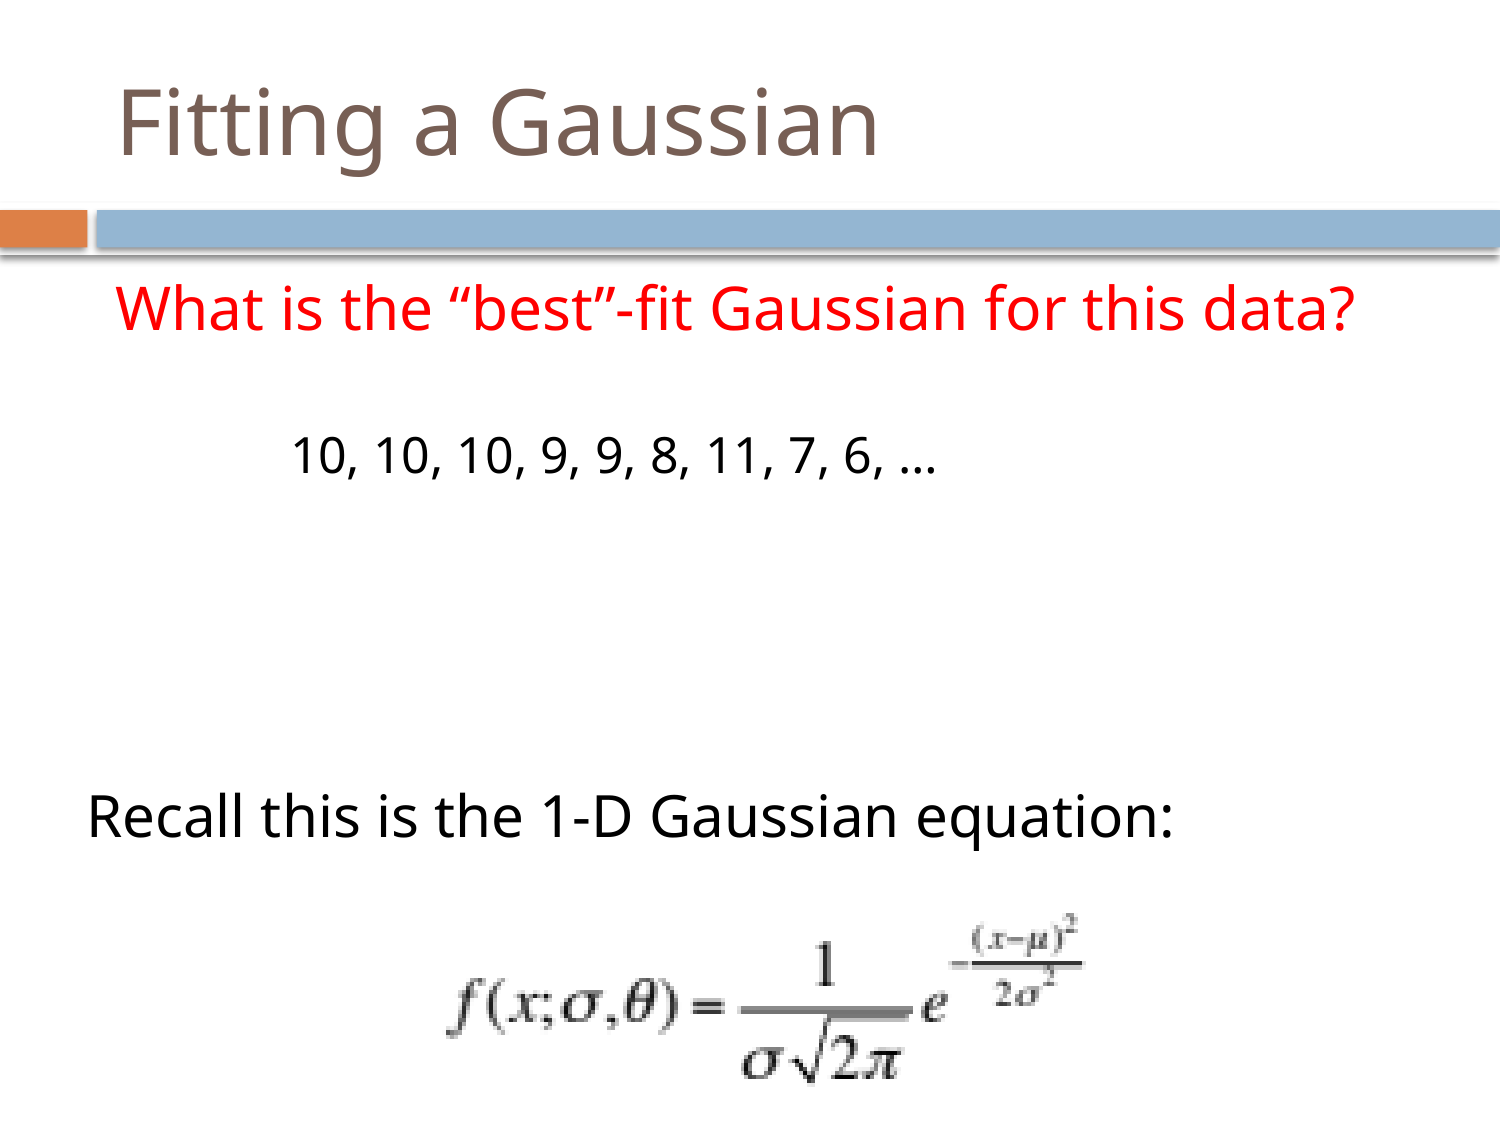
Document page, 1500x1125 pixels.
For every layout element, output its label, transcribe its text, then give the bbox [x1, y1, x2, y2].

list What is the “best”-fit Gaussian for this data? [100, 262, 1438, 404]
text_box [438, 900, 1091, 1093]
text_box Recall this is the 1-D Gaussian equation: [71, 771, 1191, 857]
title Fitting a Gaussian [100, 37, 1438, 200]
text_box 10, 10, 10, 9, 9, 8, 11, 7, 6, … [275, 416, 954, 492]
